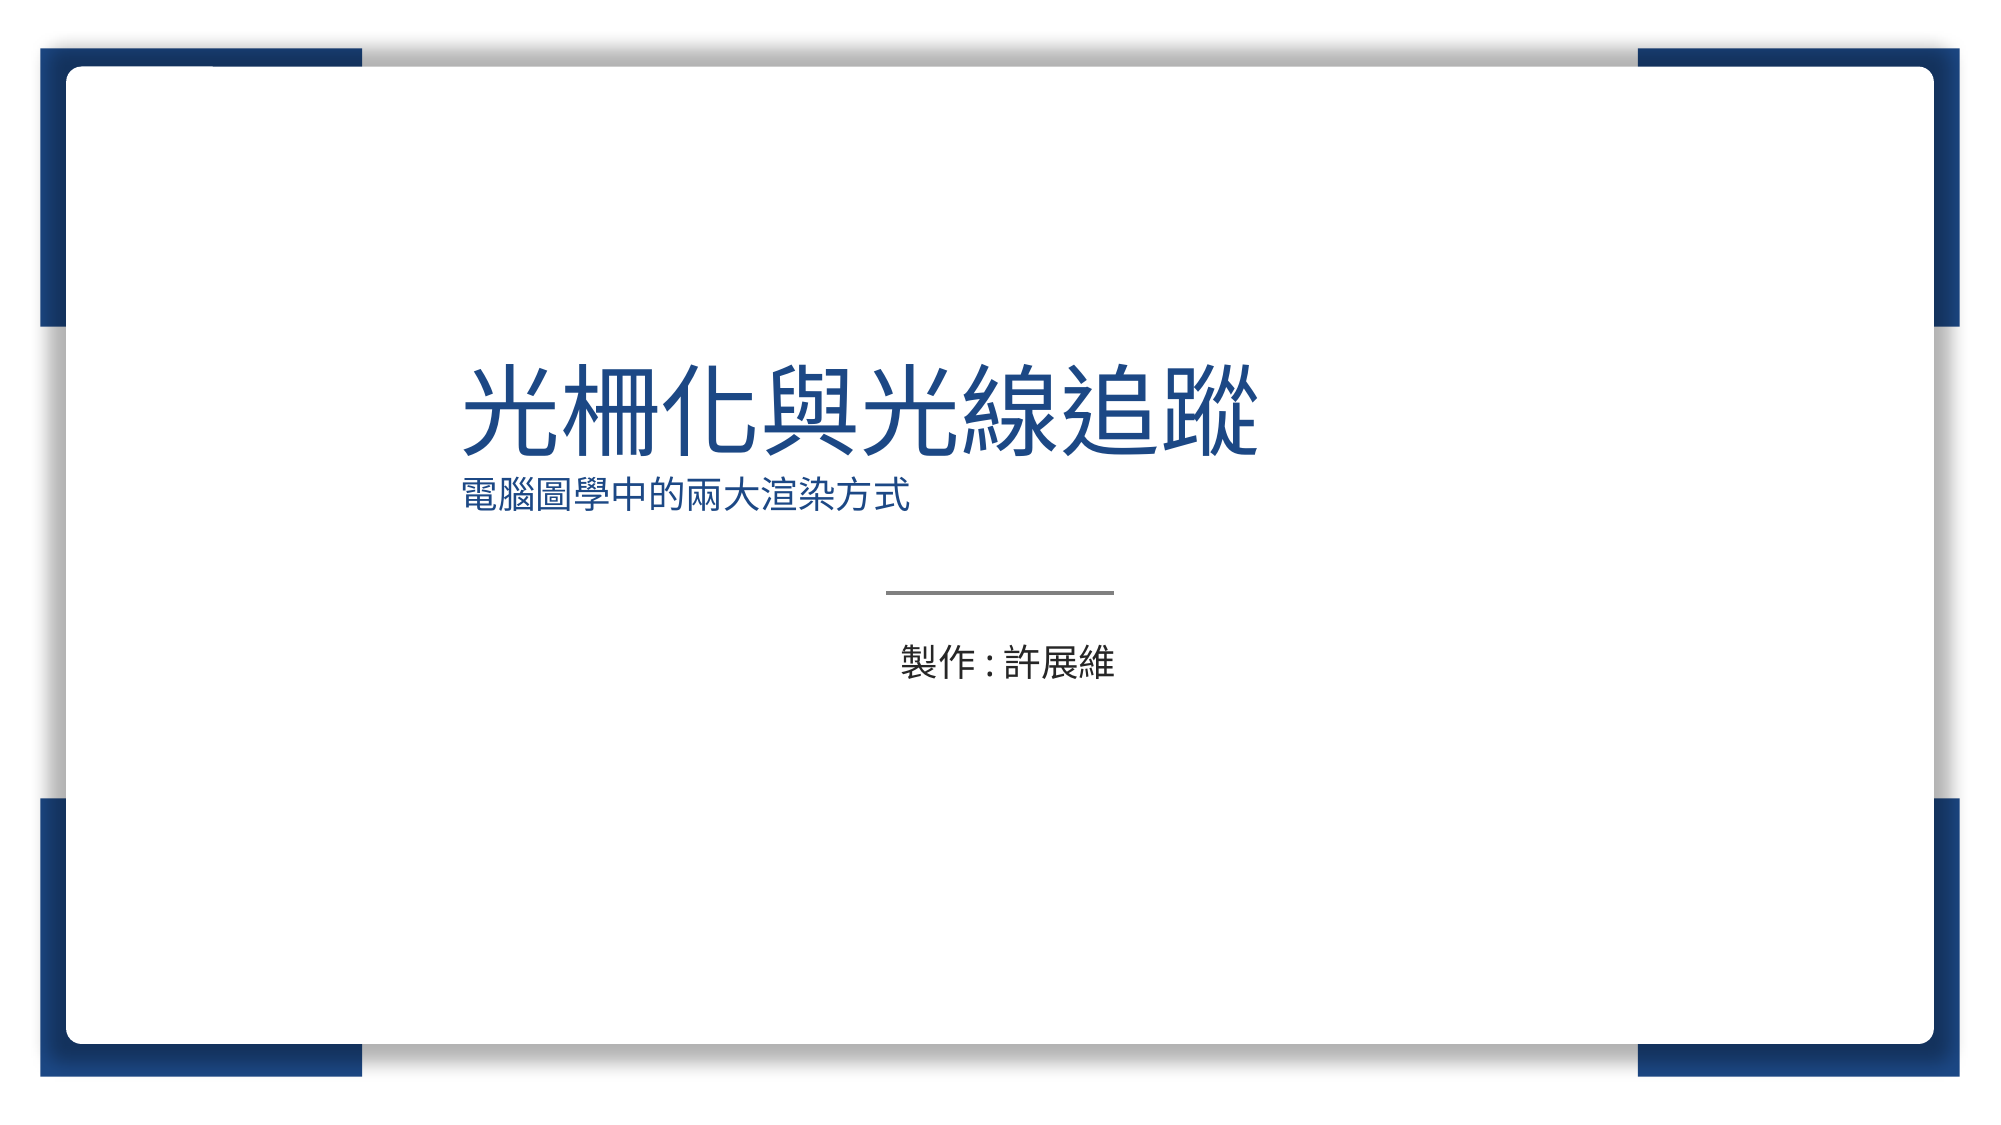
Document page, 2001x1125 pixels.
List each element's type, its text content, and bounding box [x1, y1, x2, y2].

text_box 製作:許展維 [886, 631, 1611, 737]
text_box [1637, 1060, 1961, 1078]
text_box 光柵化與光線追蹤 [445, 341, 1554, 463]
text_box 電腦圖學中的兩大渲染方式 [445, 463, 1554, 524]
text_box [65, 65, 1935, 1046]
text_box [39, 1057, 363, 1078]
